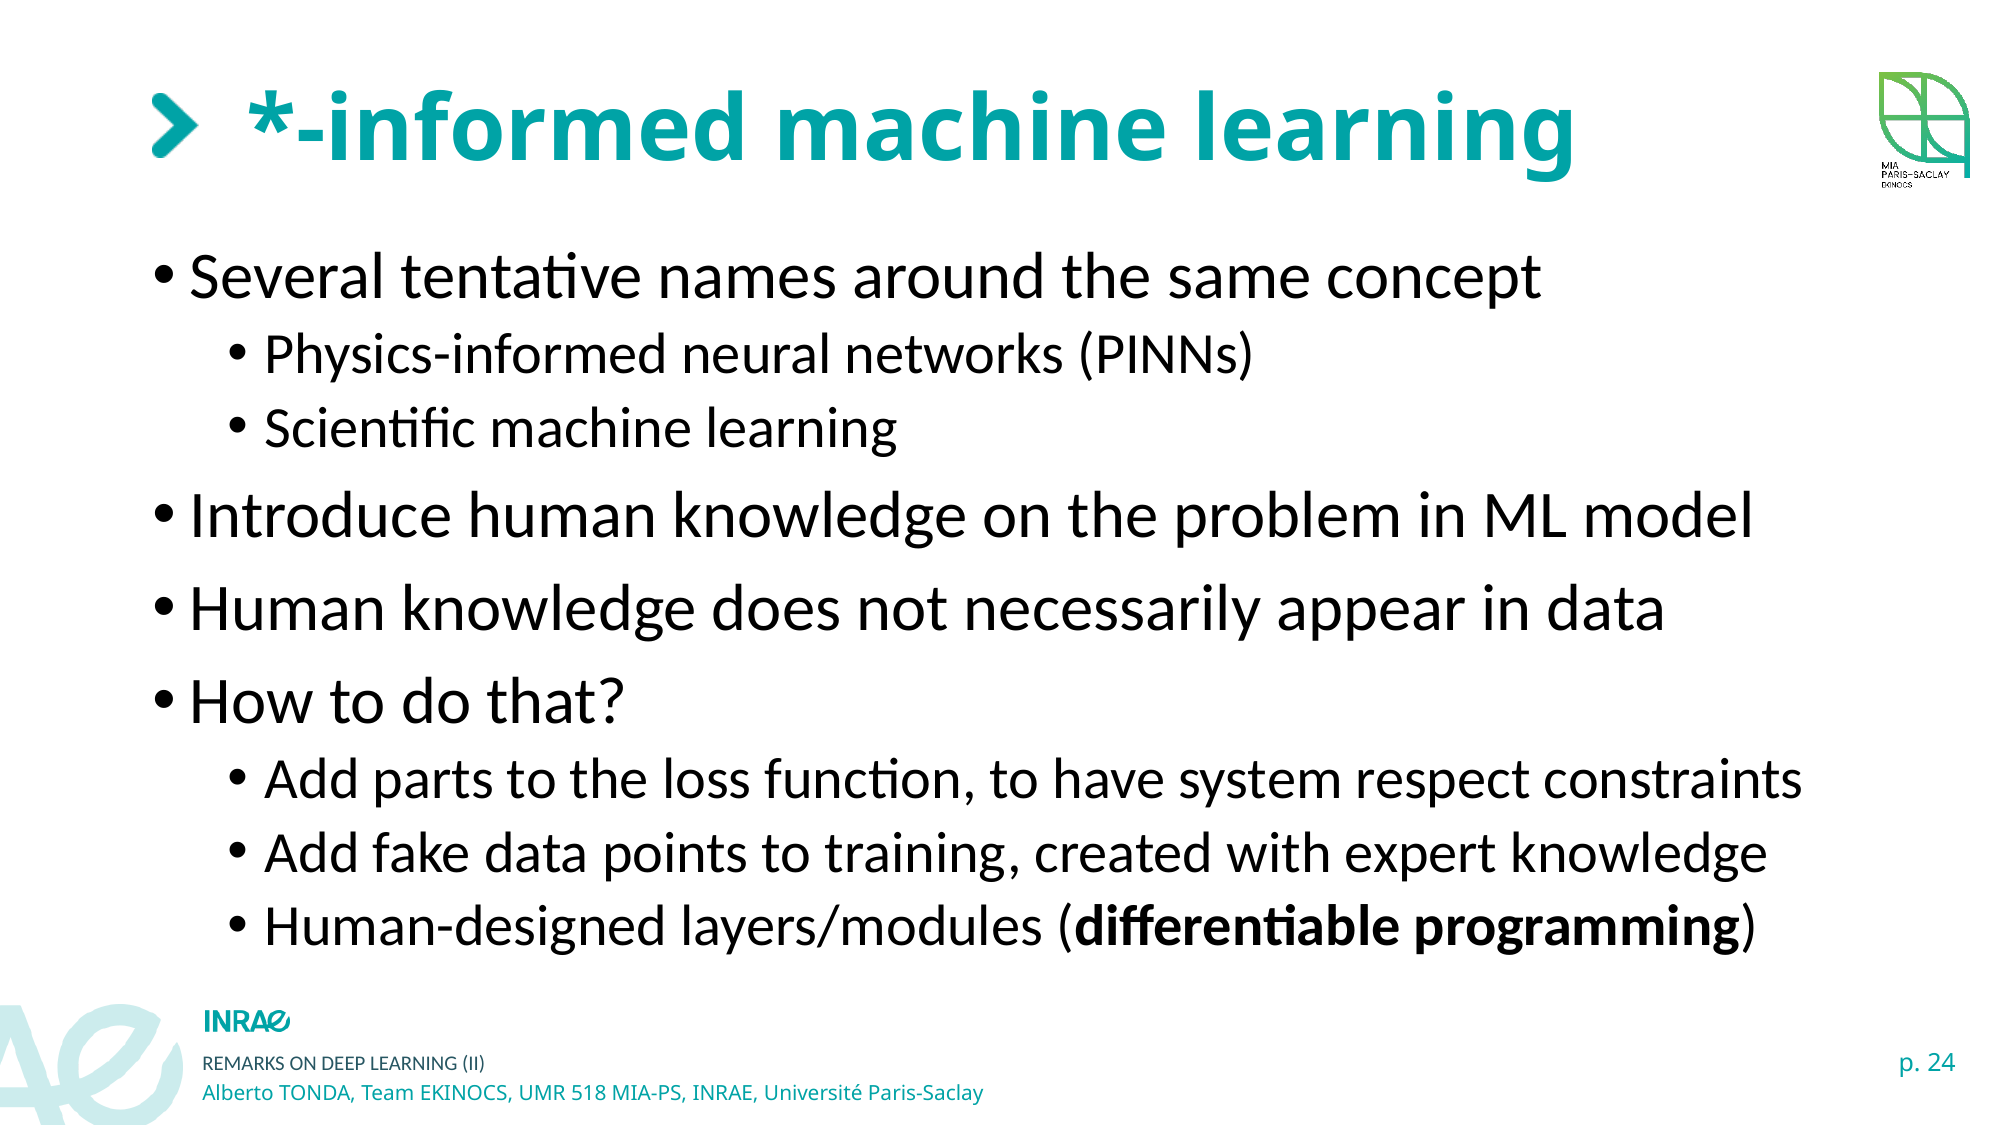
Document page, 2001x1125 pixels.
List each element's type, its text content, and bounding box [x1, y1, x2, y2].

picture [0, 996, 329, 1125]
picture [152, 93, 200, 158]
picture [324, 1058, 329, 1069]
picture [1862, 54, 1986, 205]
title *-informed machine learning [137, 59, 1863, 203]
list Several tentative names around the same concept Physics-informed neural networks (PINNs) Scientific machine learning Introduce human knowledge on the problem in ML model Human knowledge does not necessarily appear in data How to do that? Add parts to the loss function, to have system respect constraints Add fake data points to training, created with expert knowledge Human-designed layers/modules (differentiable programming) [137, 233, 1863, 1001]
